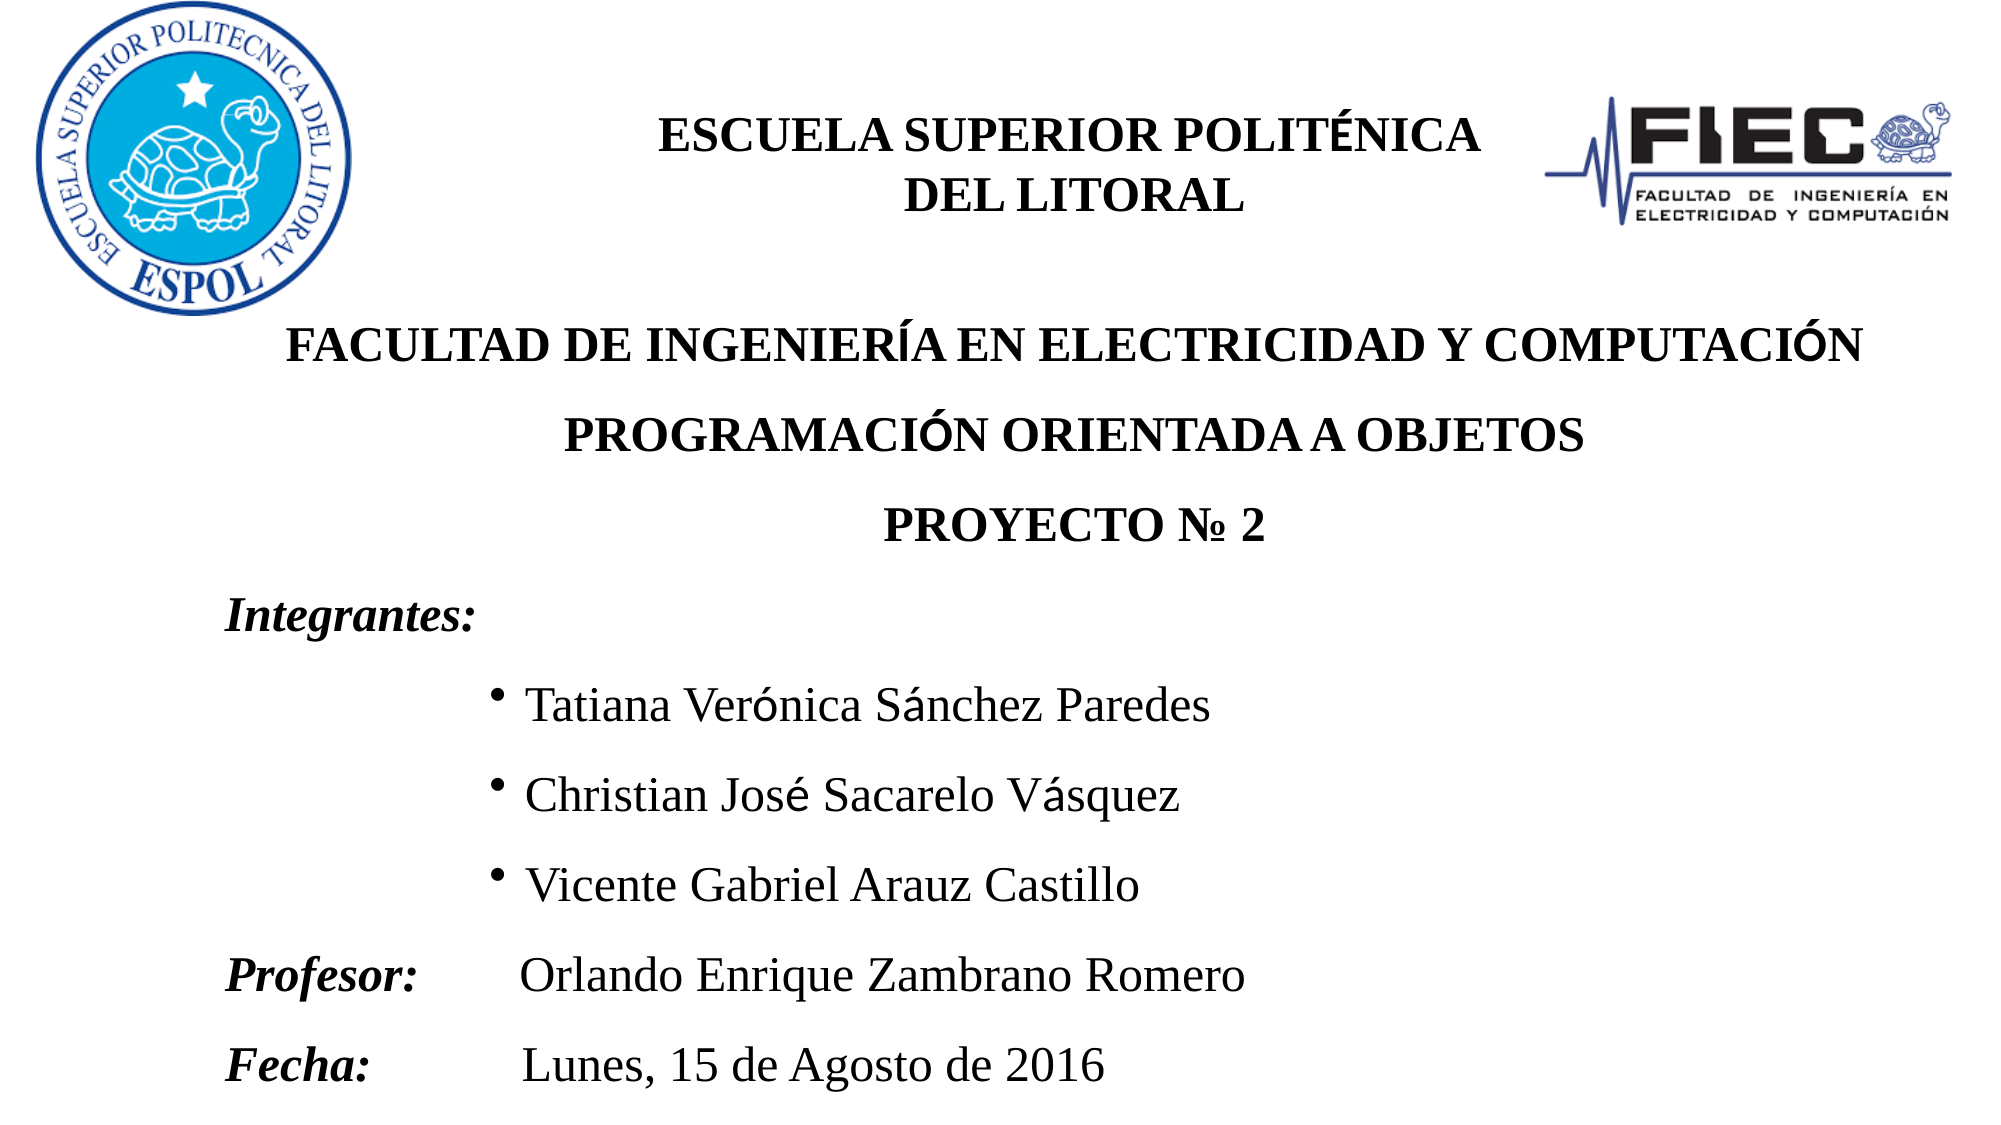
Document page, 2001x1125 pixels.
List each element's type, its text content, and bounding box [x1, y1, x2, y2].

picture [1538, 90, 1961, 230]
picture [35, 0, 352, 316]
text_box ESCUELA SUPERIOR POLITÉNICA DEL LITORAL FACULTAD DE INGENIERÍA EN ELECTRICIDAD Y COMPUTACIÓN PROGRAMACIÓN ORIENTADA A OBJETOS PROYECTO № 2 Integrantes: Tatiana Verónica Sánchez Paredes Christian José Sacarelo Vásquez Vicente Gabriel Arauz Castillo Profesor: Orlando Enrique Zambrano Romero Fecha: Lunes, 15 de Agosto de 2016 [209, 93, 1940, 1125]
